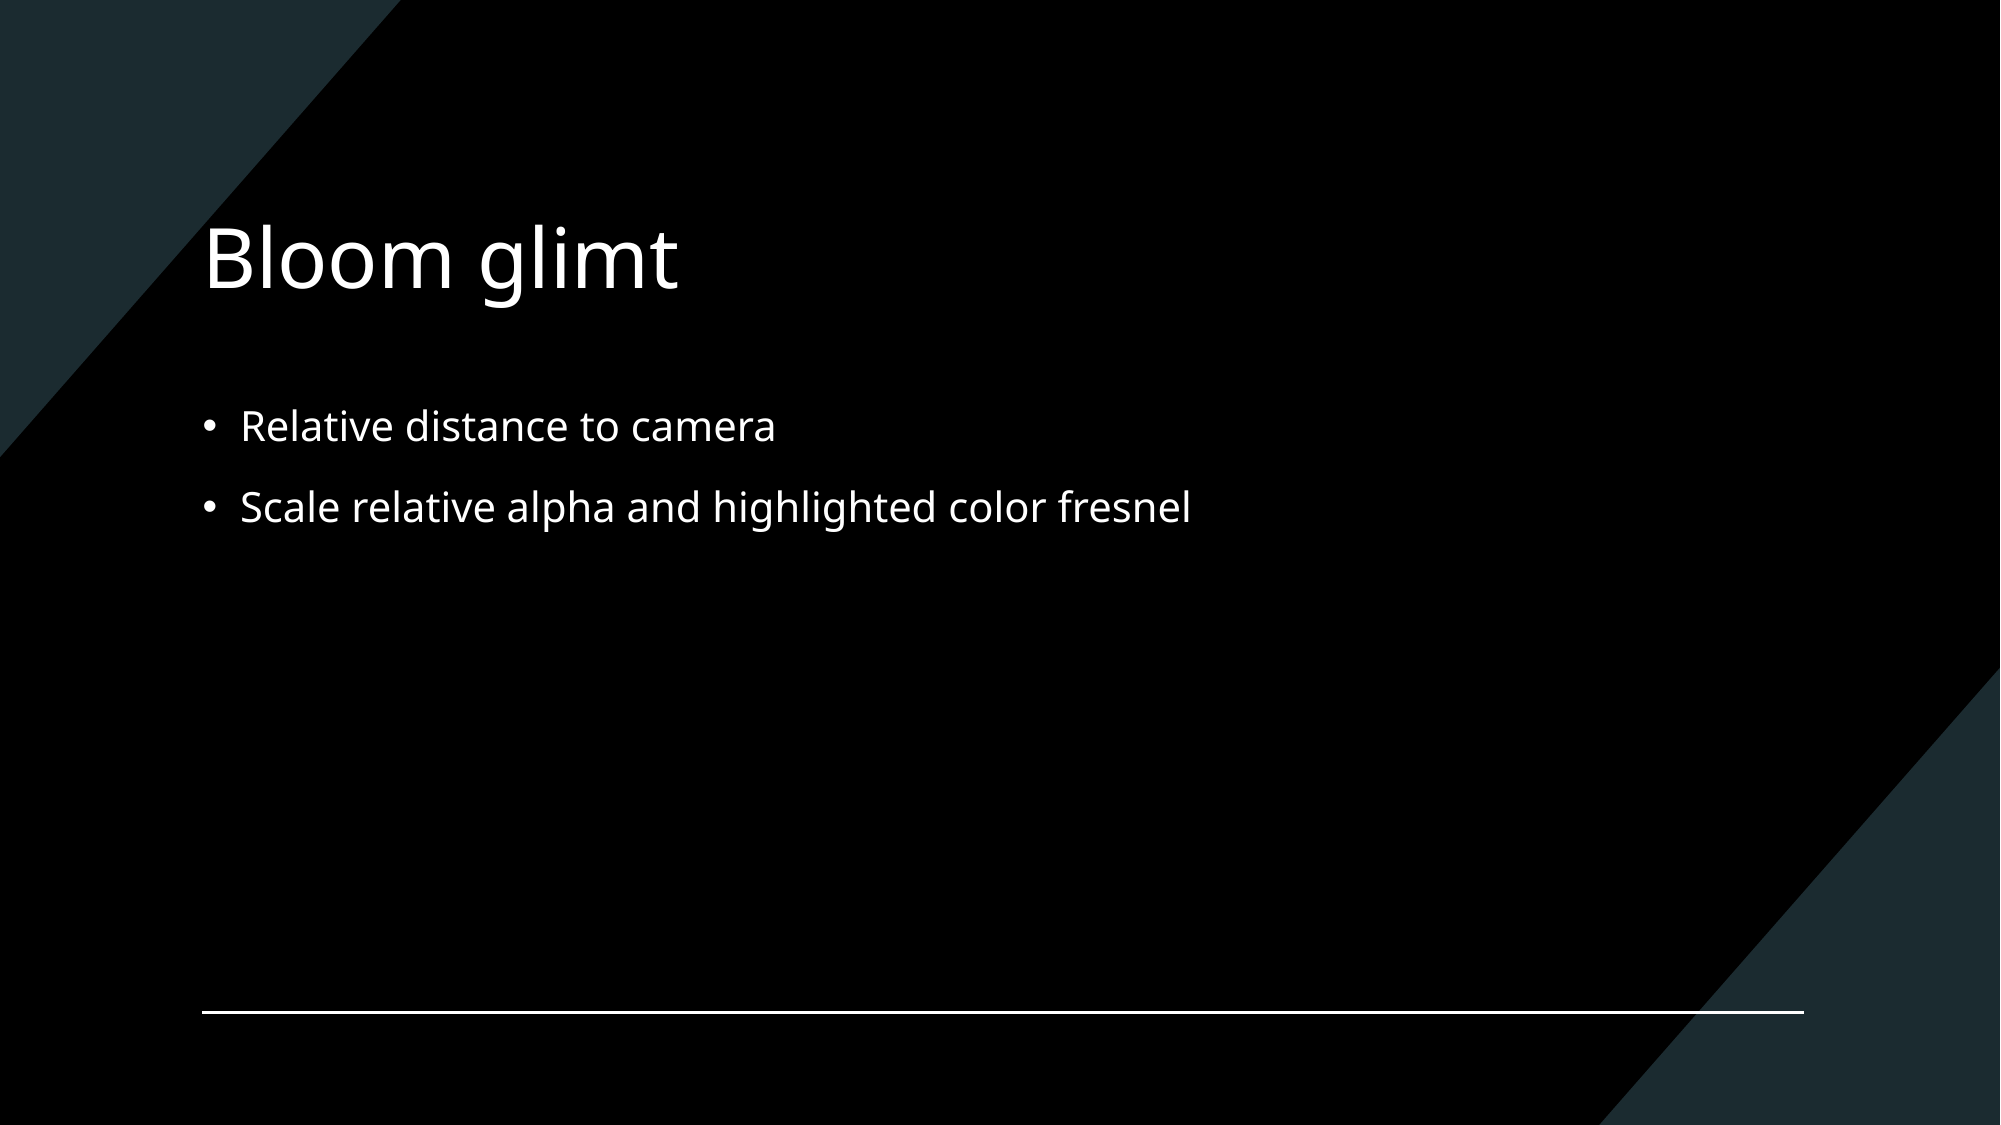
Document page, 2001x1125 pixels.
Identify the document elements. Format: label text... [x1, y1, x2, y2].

list Relative distance to camera Scale relative alpha and highlighted color fresnel [187, 382, 1813, 968]
title Bloom glimt [187, 143, 1813, 367]
